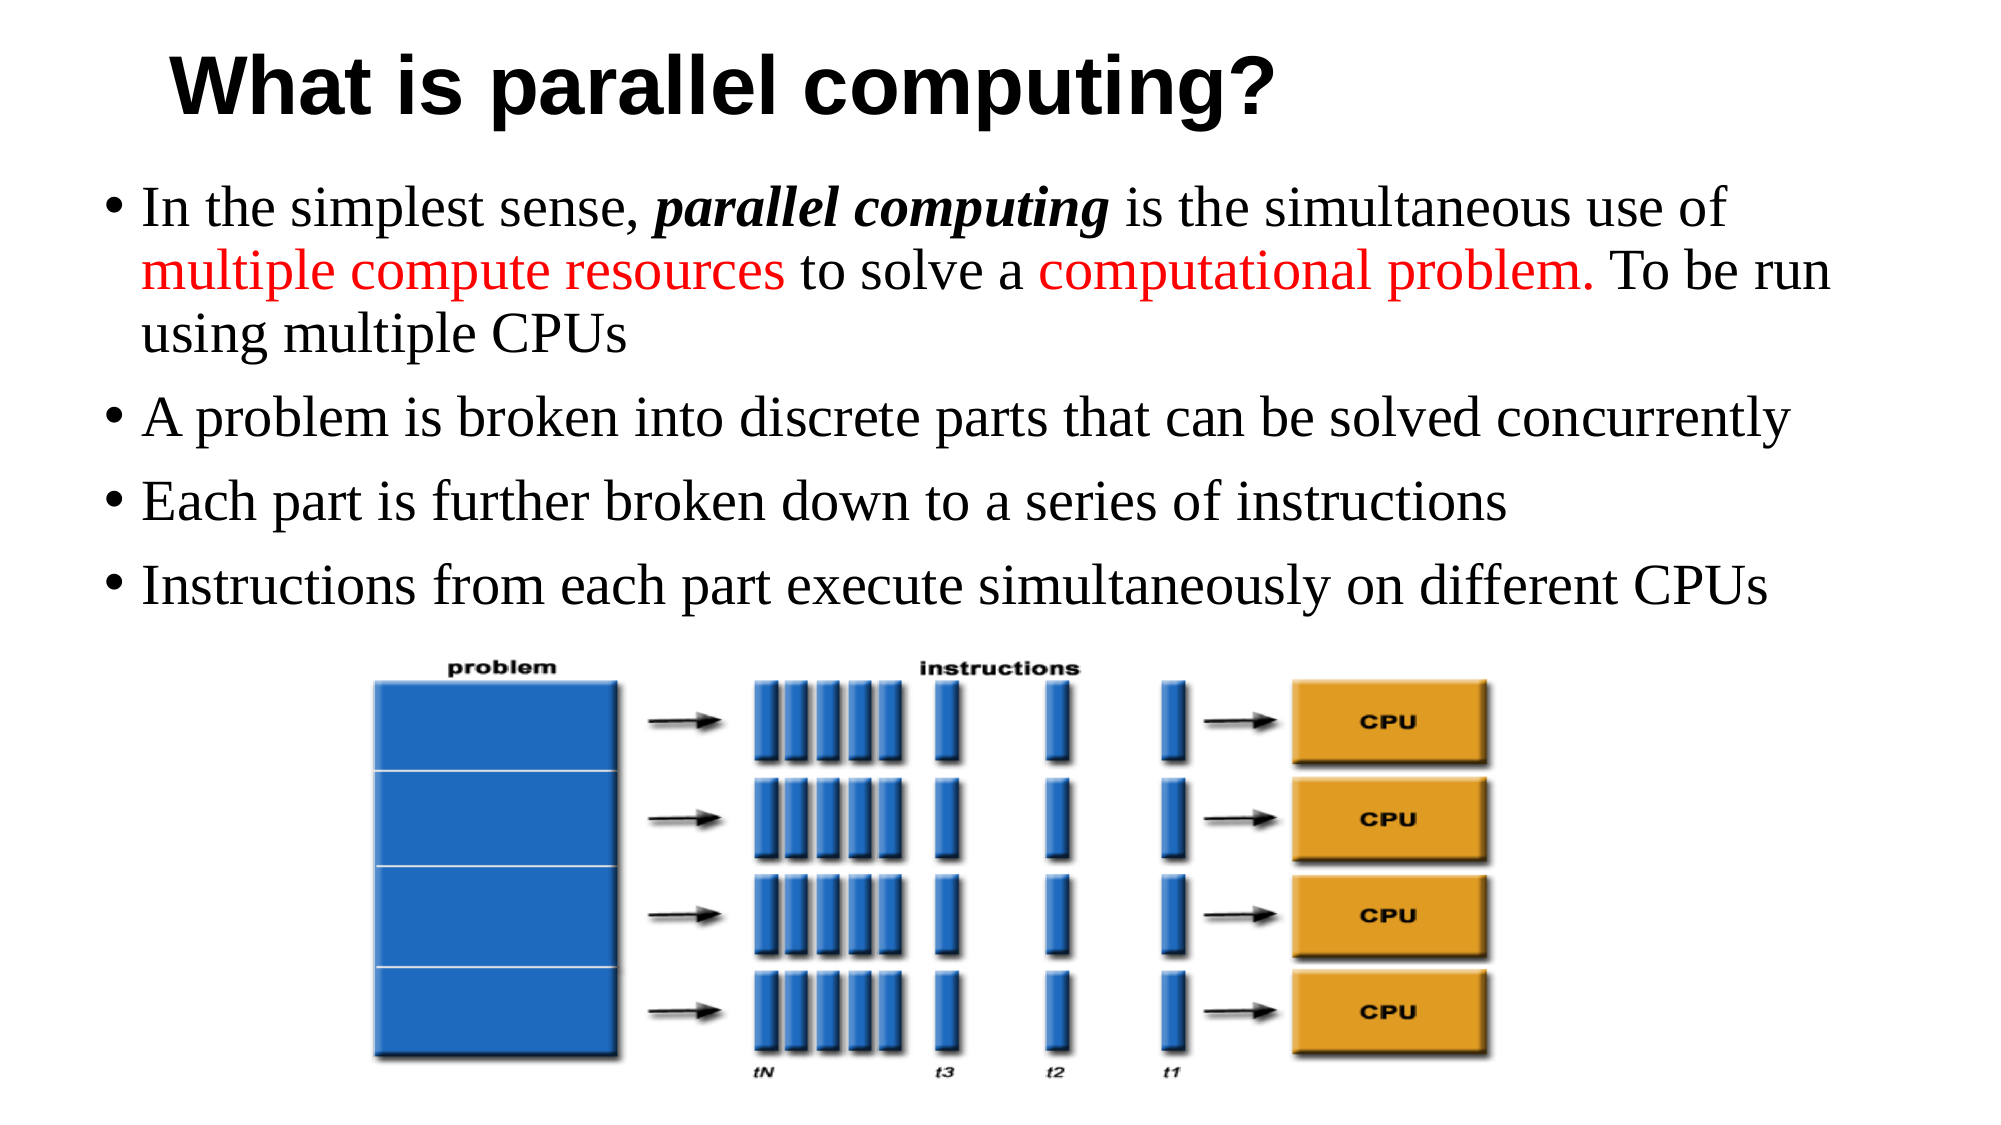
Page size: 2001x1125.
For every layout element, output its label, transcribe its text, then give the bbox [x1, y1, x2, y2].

picture [340, 656, 1584, 1101]
text_box What is parallel computing? [154, 23, 1295, 139]
text_box In the simplest sense, parallel computing is the simultaneous use of multiple compute resources to solve a computational problem. To be run using multiple CPUs A problem is broken into discrete parts that can be solved concurrently Each part is further broken down to a series of instructions Instructions from each part execute simultaneously on different CPUs [89, 169, 1863, 1014]
